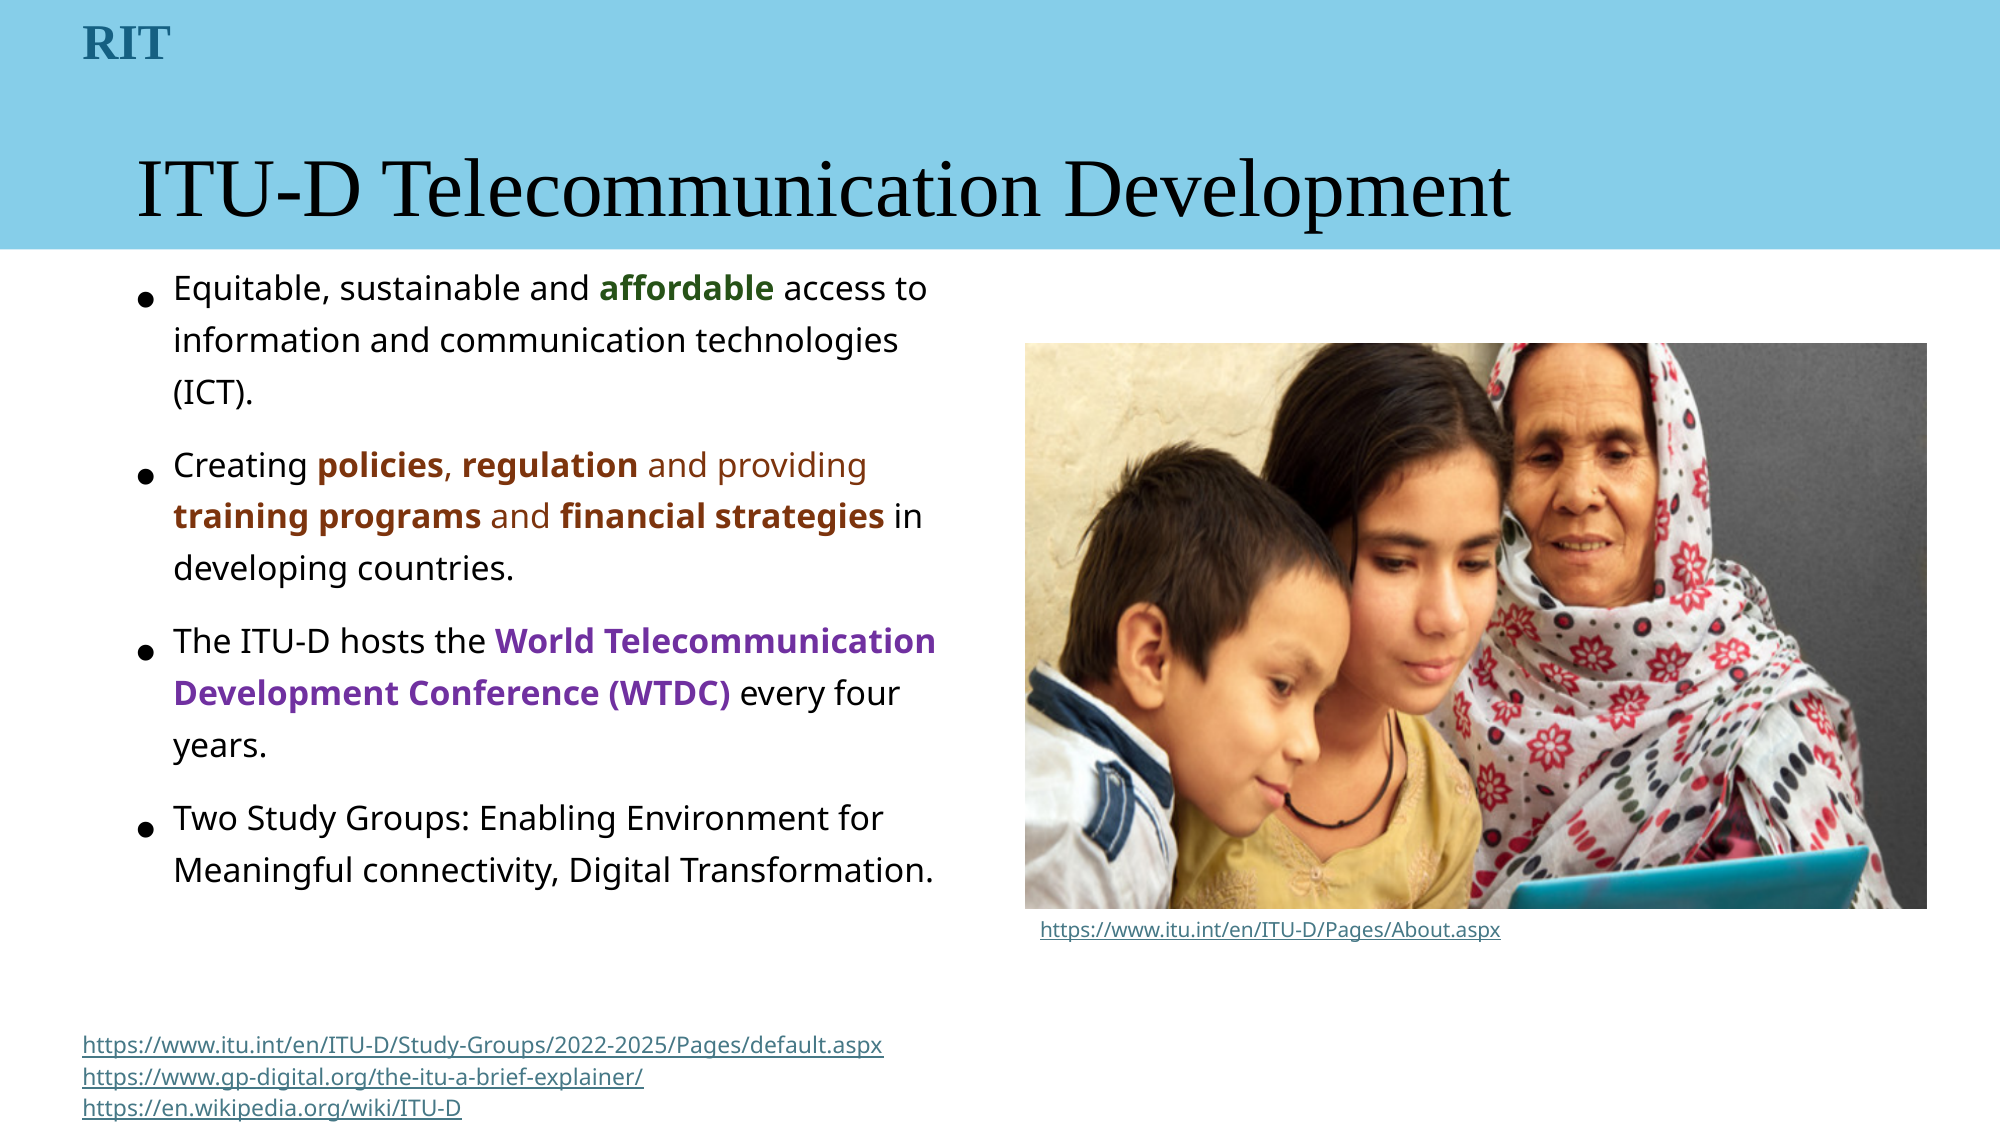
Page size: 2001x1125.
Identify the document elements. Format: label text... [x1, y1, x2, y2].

text_box https://www.itu.int/en/ITU-D/Study-Groups/2022-2025/Pages/default.aspx https://www.gp-digital.org/the-itu-a-brief-explainer/ https://en.wikipedia.org/wiki/ITU-D [67, 1023, 1643, 1125]
picture [1024, 342, 1929, 910]
list Equitable, sustainable and affordable access to information and communication technologies (ICT). Creating policies, regulation and providing training programs and financial strategies in developing countries. The ITU-D hosts the World Telecommunication Development Conference (WTDC) every four years. Two Study Groups: Enabling Environment for Meaningful connectivity, Digital Transformation. [120, 268, 1000, 986]
text_box RIT [67, 1, 518, 77]
text_box ITU-D Telecommunication Development [121, 125, 1847, 343]
text_box https://www.itu.int/en/ITU-D/Pages/About.aspx [1024, 910, 1644, 953]
text_box [0, 0, 2000, 250]
